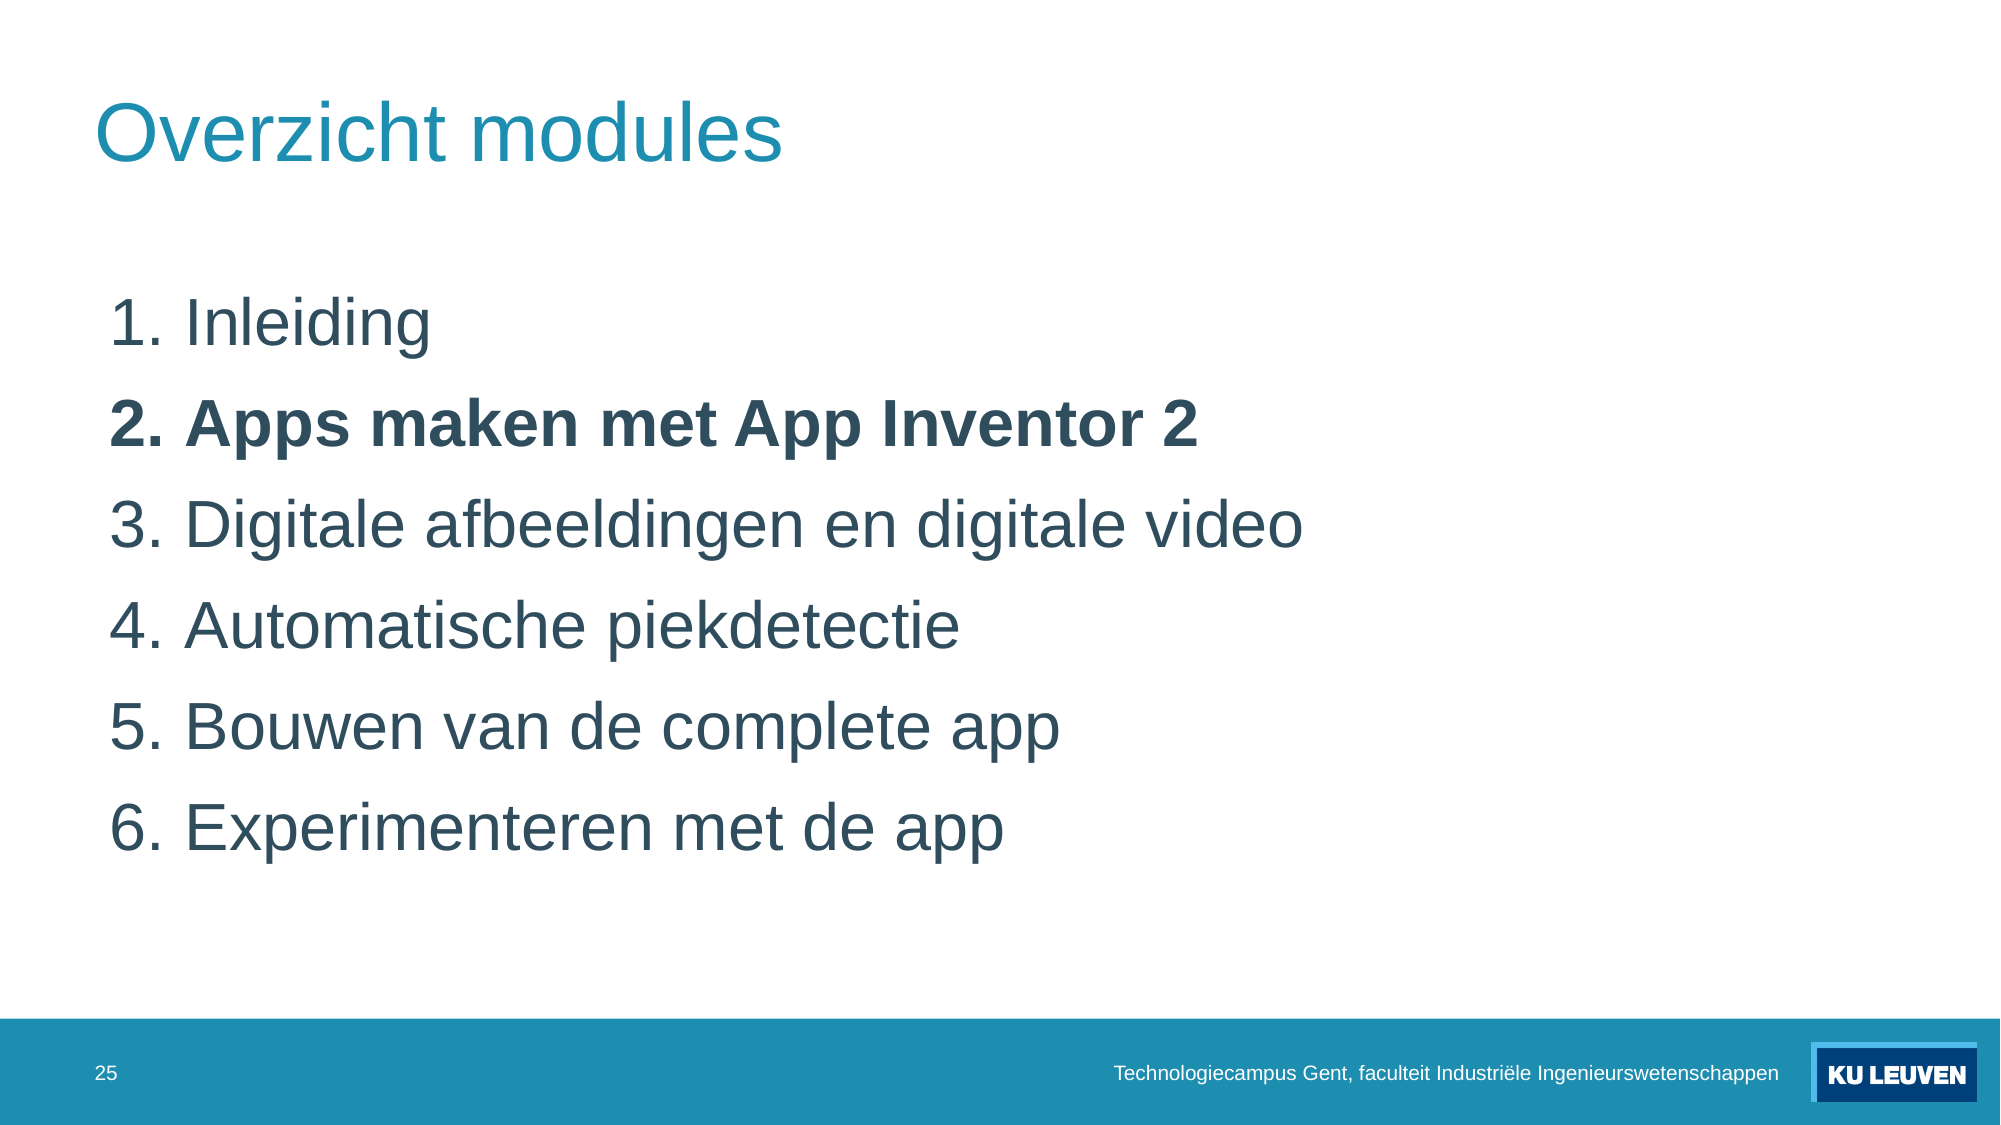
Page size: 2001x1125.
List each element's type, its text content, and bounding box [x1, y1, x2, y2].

slide_number 25 [94, 1018, 201, 1125]
list Inleiding Apps maken met App Inventor 2 Digitale afbeeldingen en digitale video Automatische piekdetectie Bouwen van de complete app Experimenteren met de app [94, 271, 1906, 1004]
footer Technologiecampus Gent, faculteit Industriële Ingenieurswetenschappen [989, 1018, 1809, 1125]
title Overzicht modules [94, 33, 1906, 223]
picture [1811, 1042, 1977, 1102]
